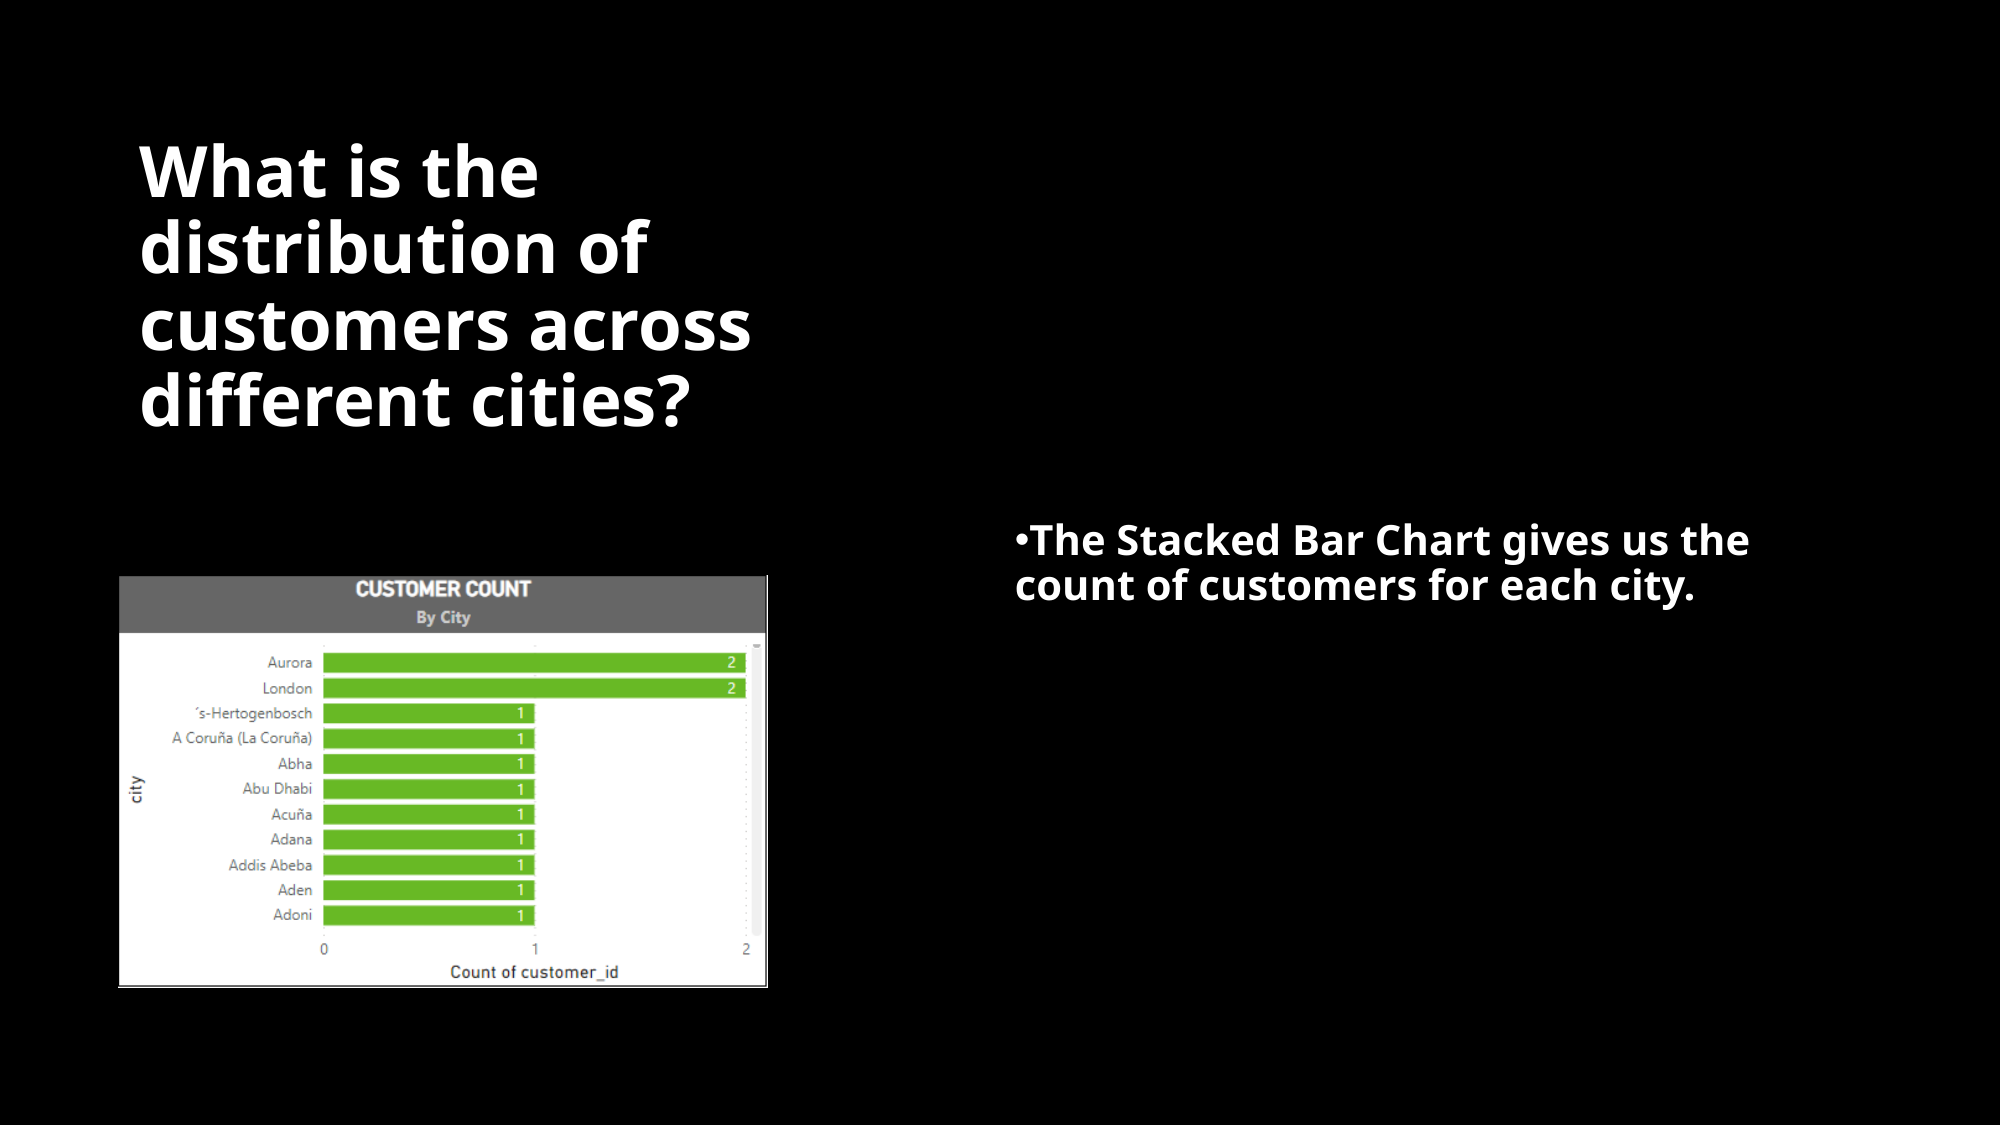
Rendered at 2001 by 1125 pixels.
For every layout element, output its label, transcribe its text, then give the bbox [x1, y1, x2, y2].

text_box The Stacked Bar Chart gives us the count of customers for each city. [999, 128, 1863, 1000]
picture [118, 574, 768, 988]
title What is the distribution of customers across different cities? [124, 128, 792, 469]
